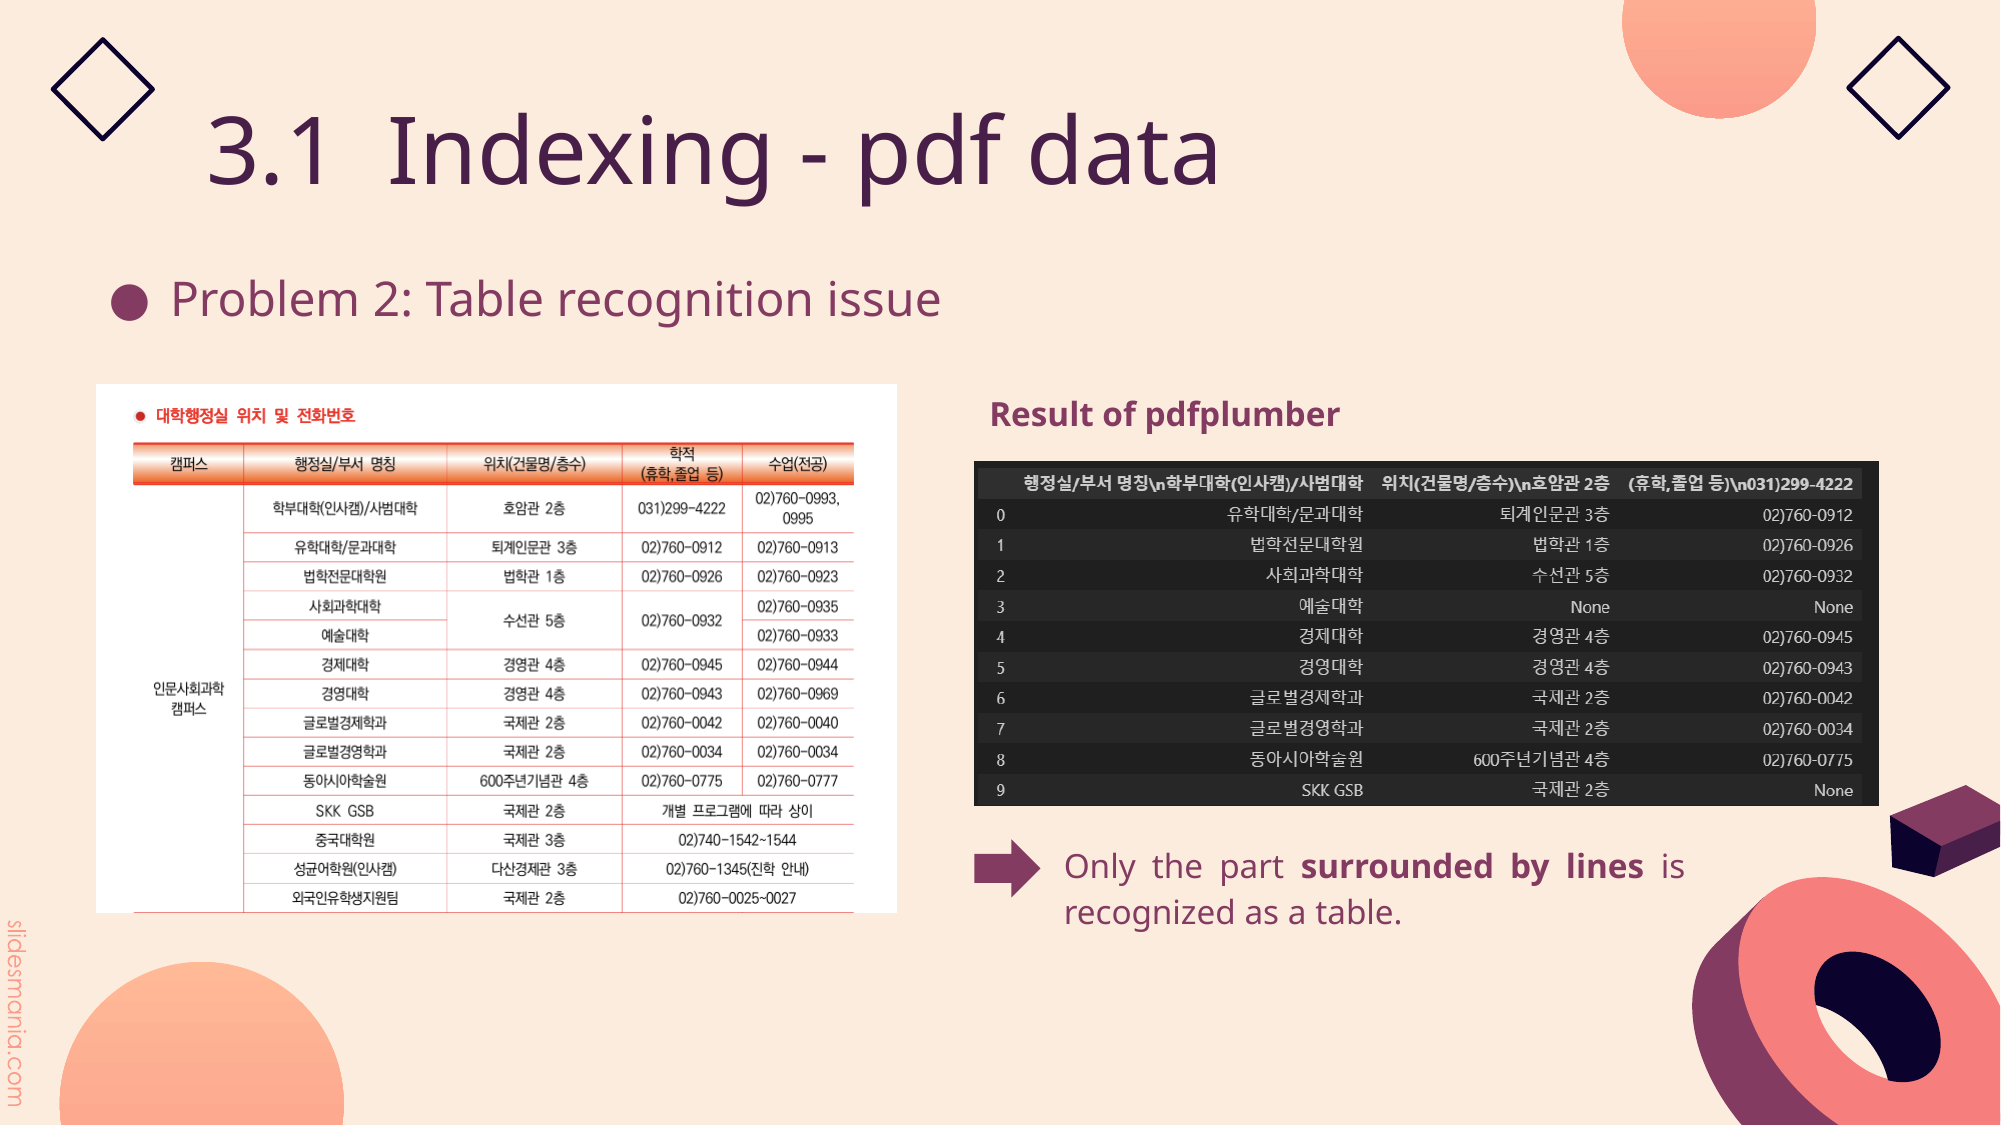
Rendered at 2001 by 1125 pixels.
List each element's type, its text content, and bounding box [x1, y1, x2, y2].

picture [95, 384, 897, 913]
text_box Result of pdfplumber [974, 371, 1467, 448]
text_box [974, 839, 1041, 898]
text_box Only the part surrounded by lines is recognized as a table. [1049, 824, 1701, 946]
title 3.1 Indexing - pdf data [186, 70, 1789, 217]
list Problem 2: Table recognition issue [75, 239, 1894, 1105]
picture [974, 460, 1879, 806]
